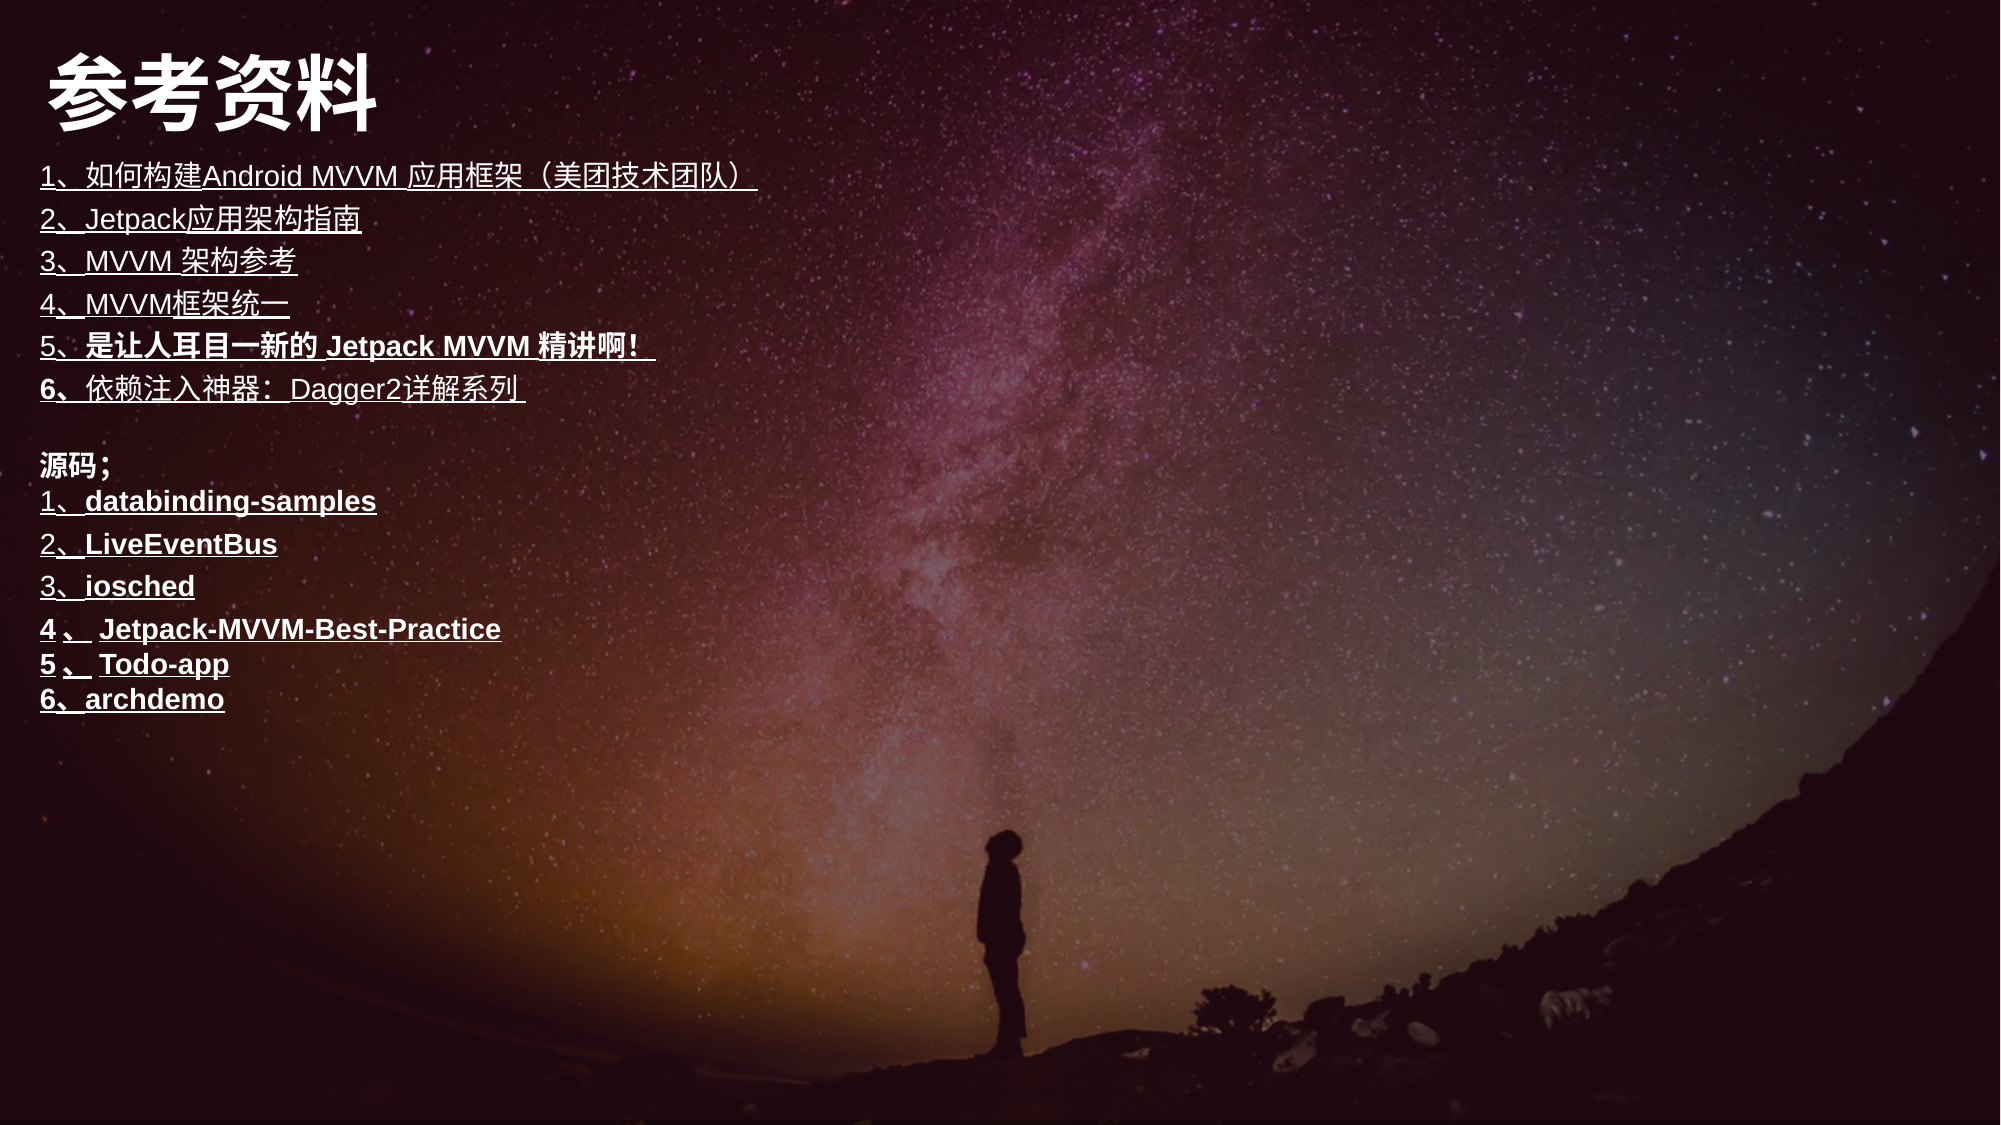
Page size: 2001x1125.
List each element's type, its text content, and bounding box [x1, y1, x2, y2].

text_box 1、如何构建Android MVVM 应用框架（美团技术团队） 2、Jetpack应用架构指南 3、MVVM 架构参考 4、MVVM框架统一 5、是让人耳目一新的 Jetpack MVVM 精讲啊！ 6、依赖注入神器：Dagger2详解系列 源码； 1、databinding-samples 2、LiveEventBus 3、iosched 4、Jetpack-MVVM-Best-Practice 5、Todo-app 6、archdemo [24, 149, 1195, 730]
text_box [0, 0, 2000, 1121]
text_box 参考资料 [24, 33, 400, 149]
